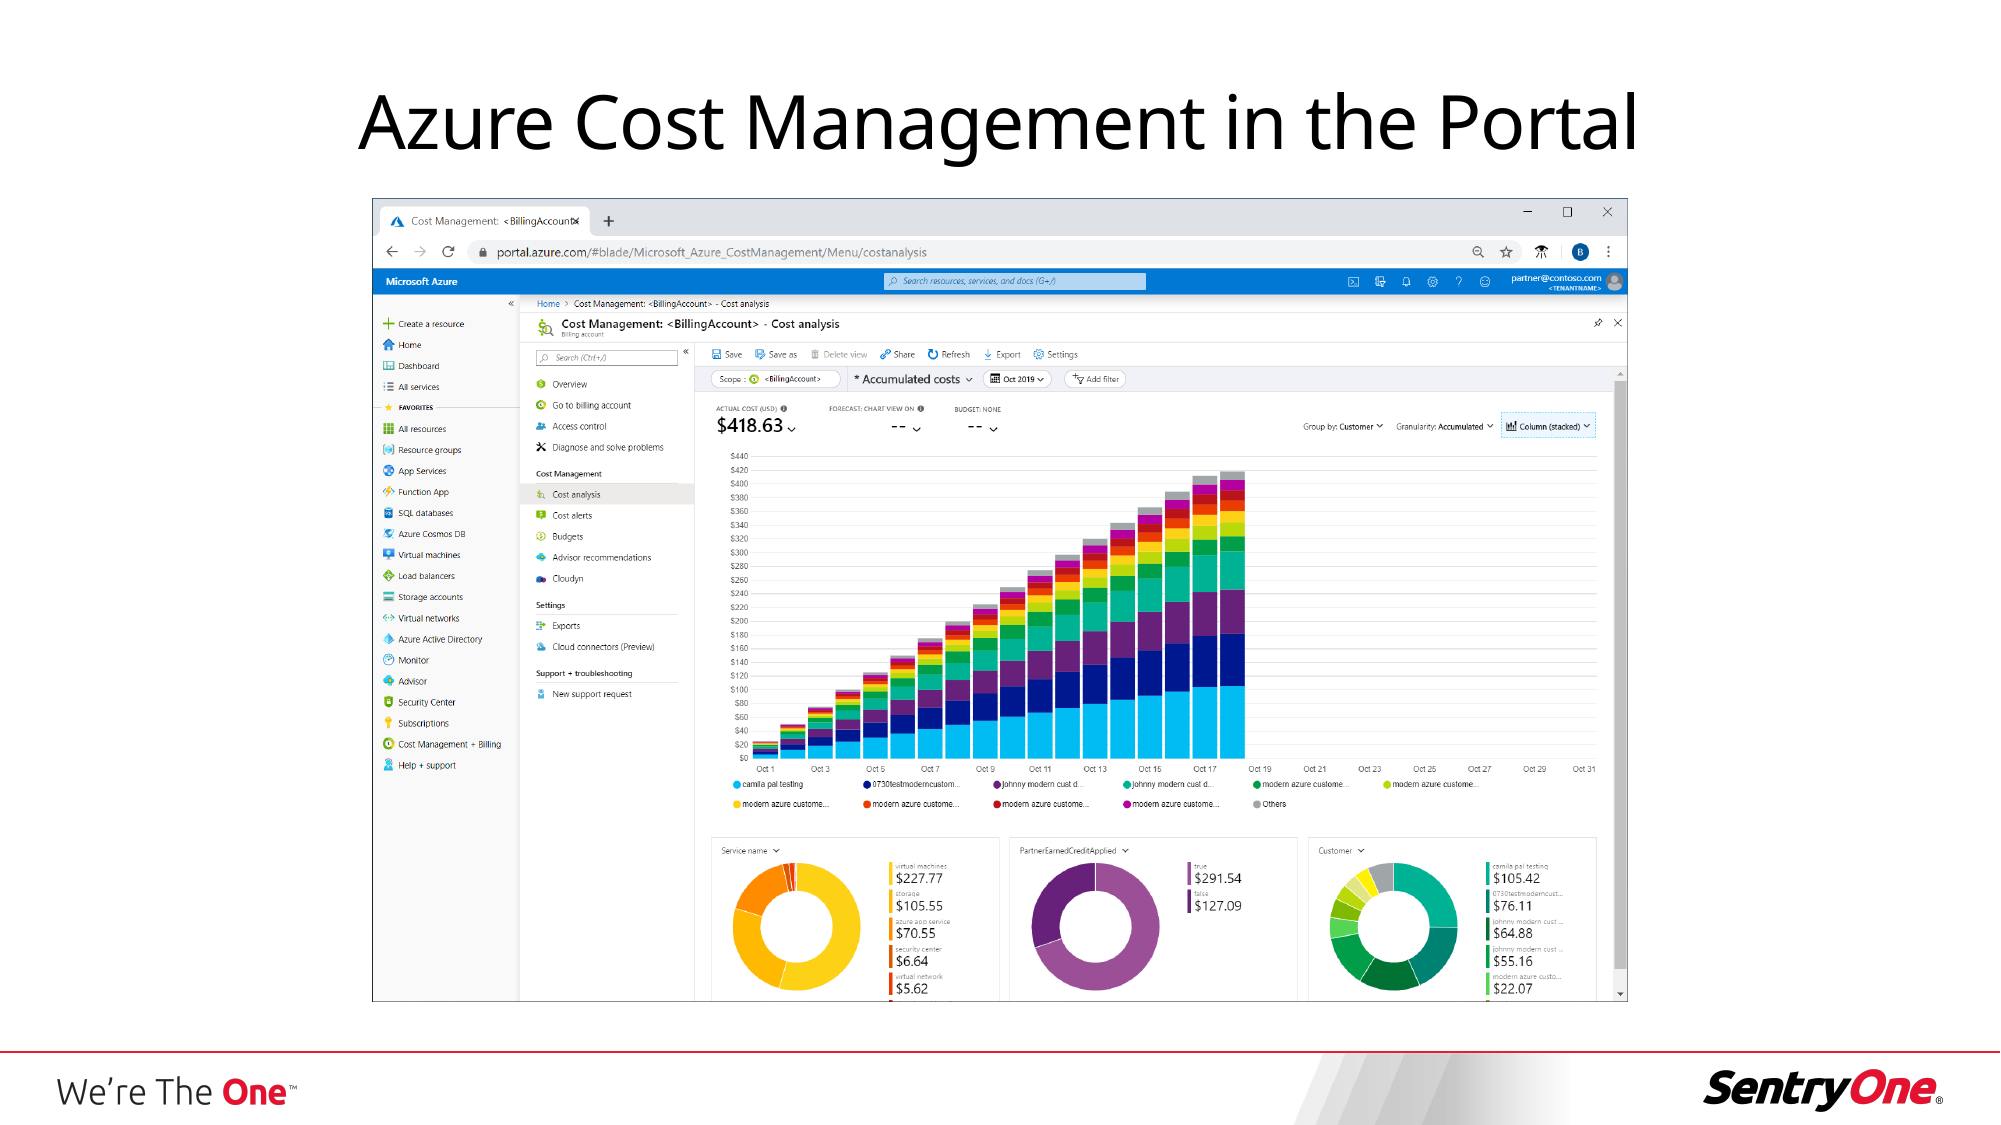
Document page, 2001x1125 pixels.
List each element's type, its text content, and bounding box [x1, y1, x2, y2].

text_box List of Action Groups [1472, 1053, 1478, 1125]
picture [57, 1076, 297, 1105]
text_box Azure Cost Management in the Portal [96, 74, 1904, 165]
picture [1703, 1069, 1943, 1112]
picture [372, 198, 1647, 1051]
picture [498, 1053, 1464, 1125]
